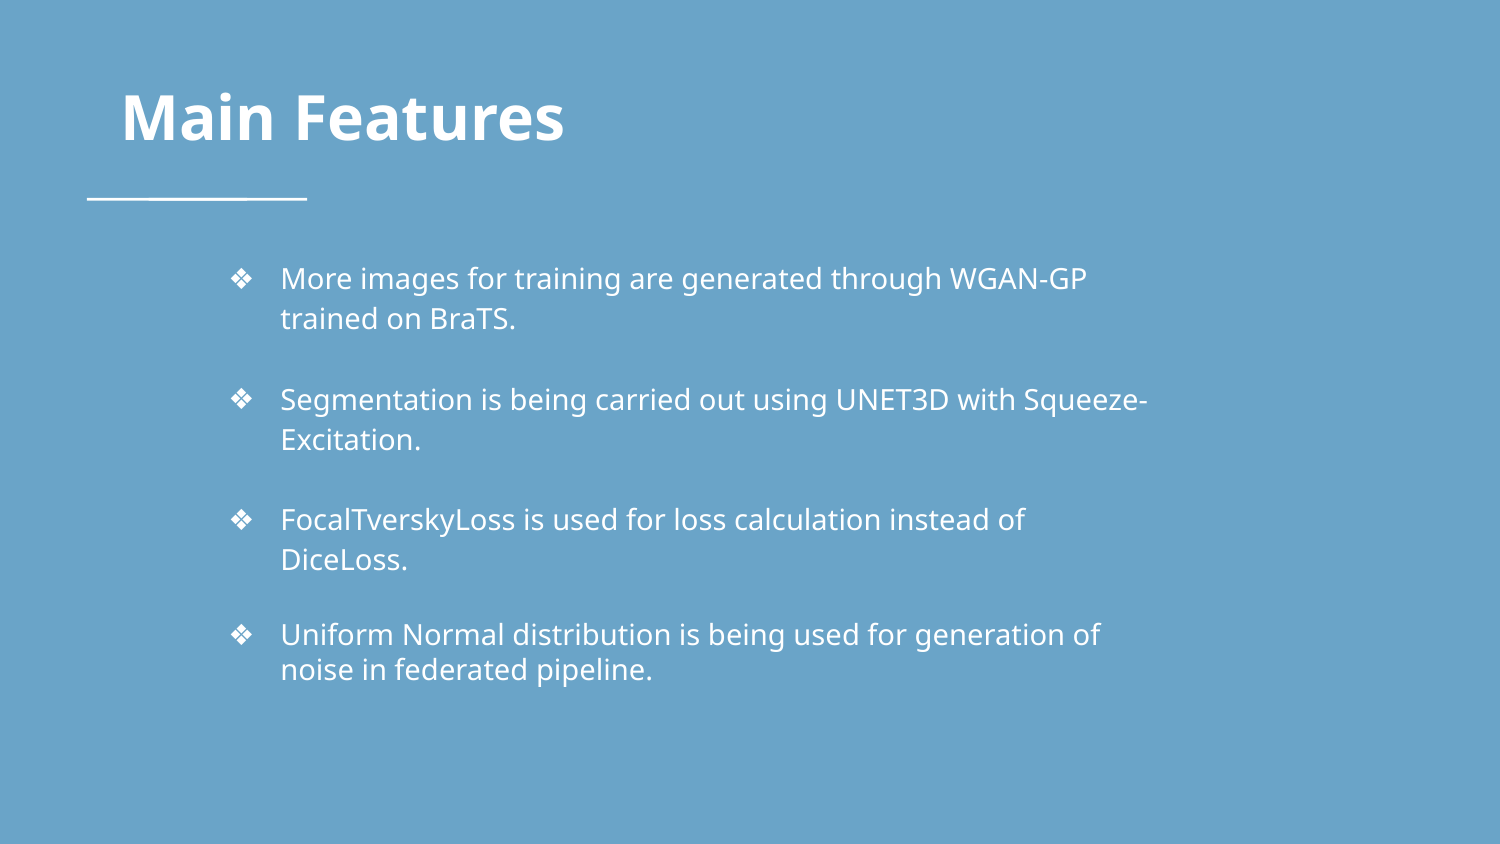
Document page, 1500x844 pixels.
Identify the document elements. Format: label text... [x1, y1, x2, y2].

title Main Features [105, 63, 1442, 199]
text_box More images for training are generated through WGAN-GP trained on BraTS. Segmentation is being carried out using UNET3D with Squeeze-Excitation. FocalTverskyLoss is used for loss calculation instead of DiceLoss. Uniform Normal distribution is being used for generation of noise in federated pipeline. [190, 240, 1165, 702]
